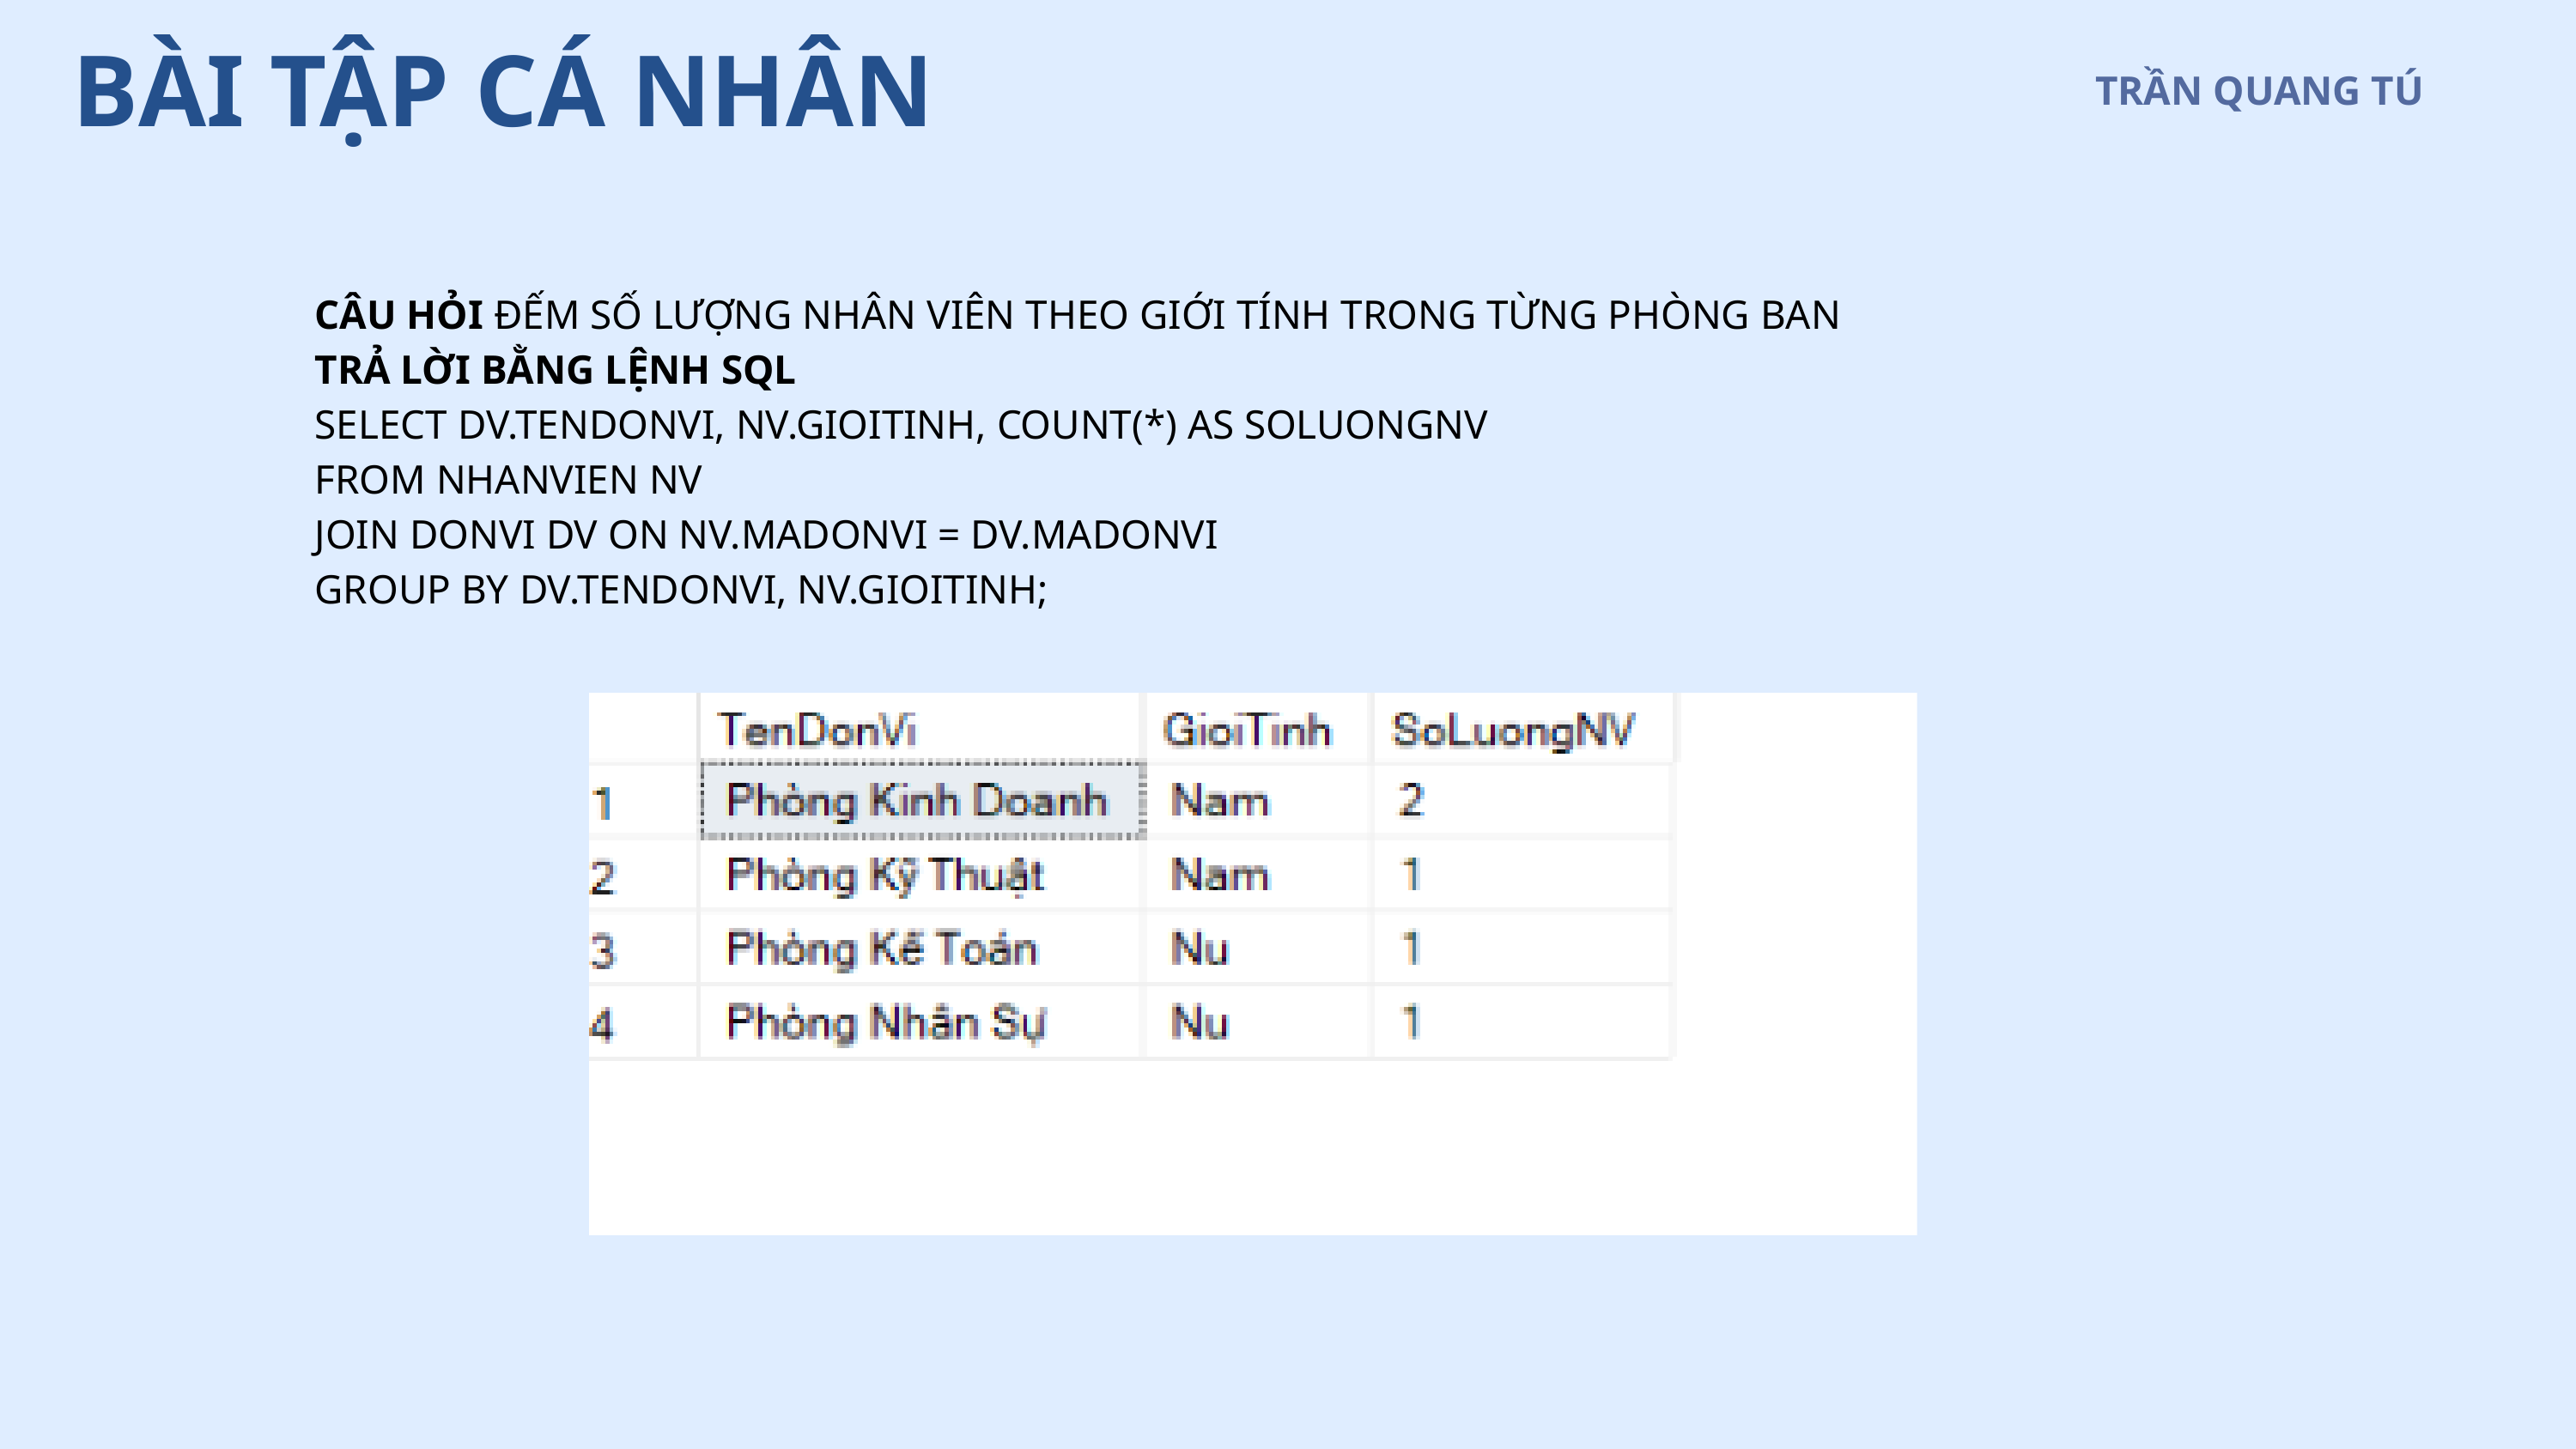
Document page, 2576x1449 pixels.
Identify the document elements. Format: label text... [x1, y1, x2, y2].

text_box [589, 693, 1917, 1235]
text_box TRẦN QUANG TÚ [1943, 58, 2576, 113]
text_box BÀI TẬP CÁ NHÂN [46, 27, 1917, 147]
text_box CÂU HỎI ĐẾM SỐ LƯỢNG NHÂN VIÊN THEO GIỚI TÍNH TRONG TỪNG PHÒNG BAN TRẢ LỜI BẰNG LỆNH SQL SELECT DV.TENDONVI, NV.GIOITINH, COUNT(*) AS SOLUONGNV FROM NHANVIEN NV JOIN DONVI DV ON NV.MADONVI = DV.MADONVI GROUP BY DV.TENDONVI, NV.GIOITINH; [314, 282, 1949, 667]
